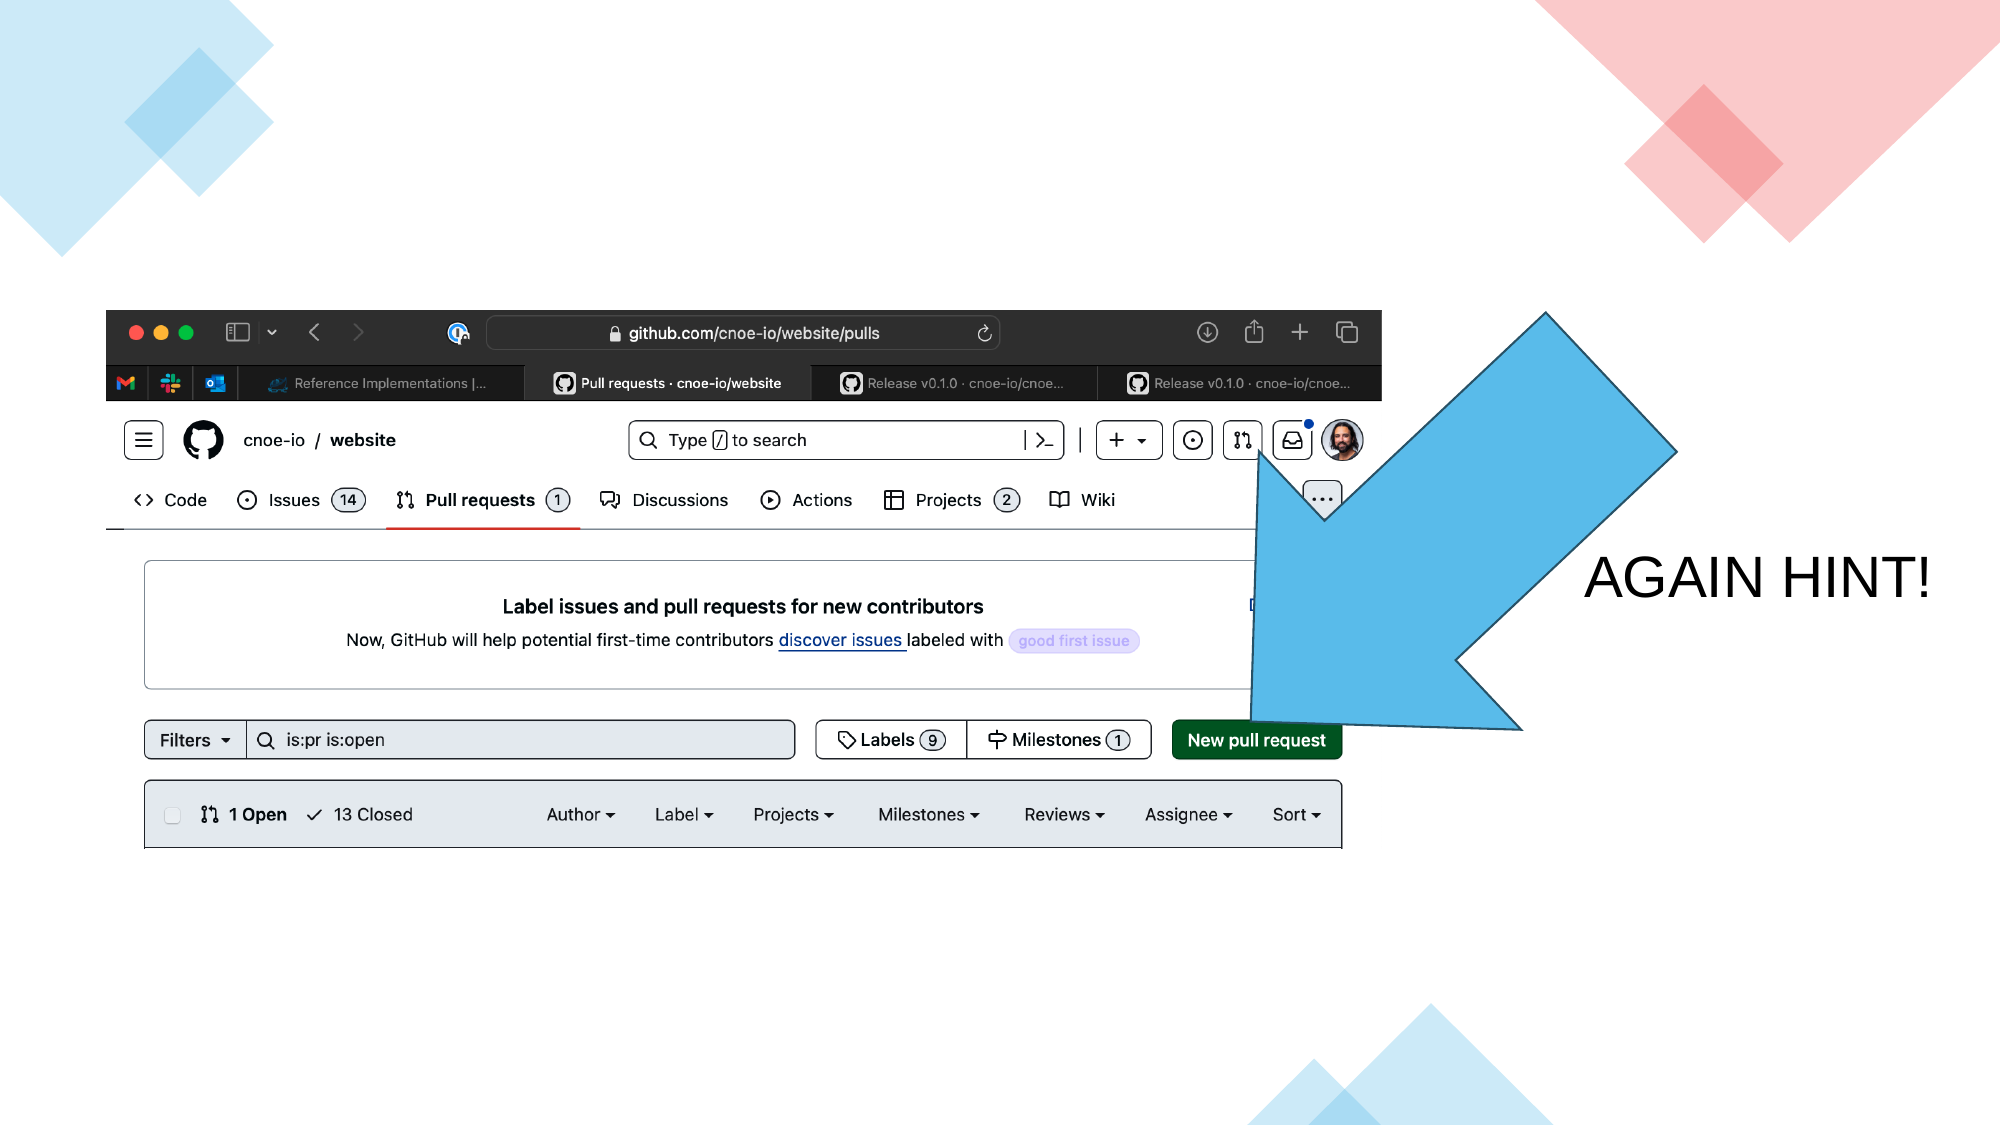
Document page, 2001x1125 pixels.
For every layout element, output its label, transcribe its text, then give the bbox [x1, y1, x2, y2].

picture [105, 310, 1382, 849]
text_box [1622, 124, 1746, 245]
text_box [0, 0, 2000, 1125]
text_box [0, 0, 276, 259]
text_box [122, 45, 276, 199]
text_box [1345, 1001, 1556, 1125]
text_box [1533, 0, 2000, 245]
text_box [1245, 1057, 1383, 1125]
text_box [1381, 310, 1679, 731]
text_box AGAIN HINT! [1569, 532, 1950, 617]
